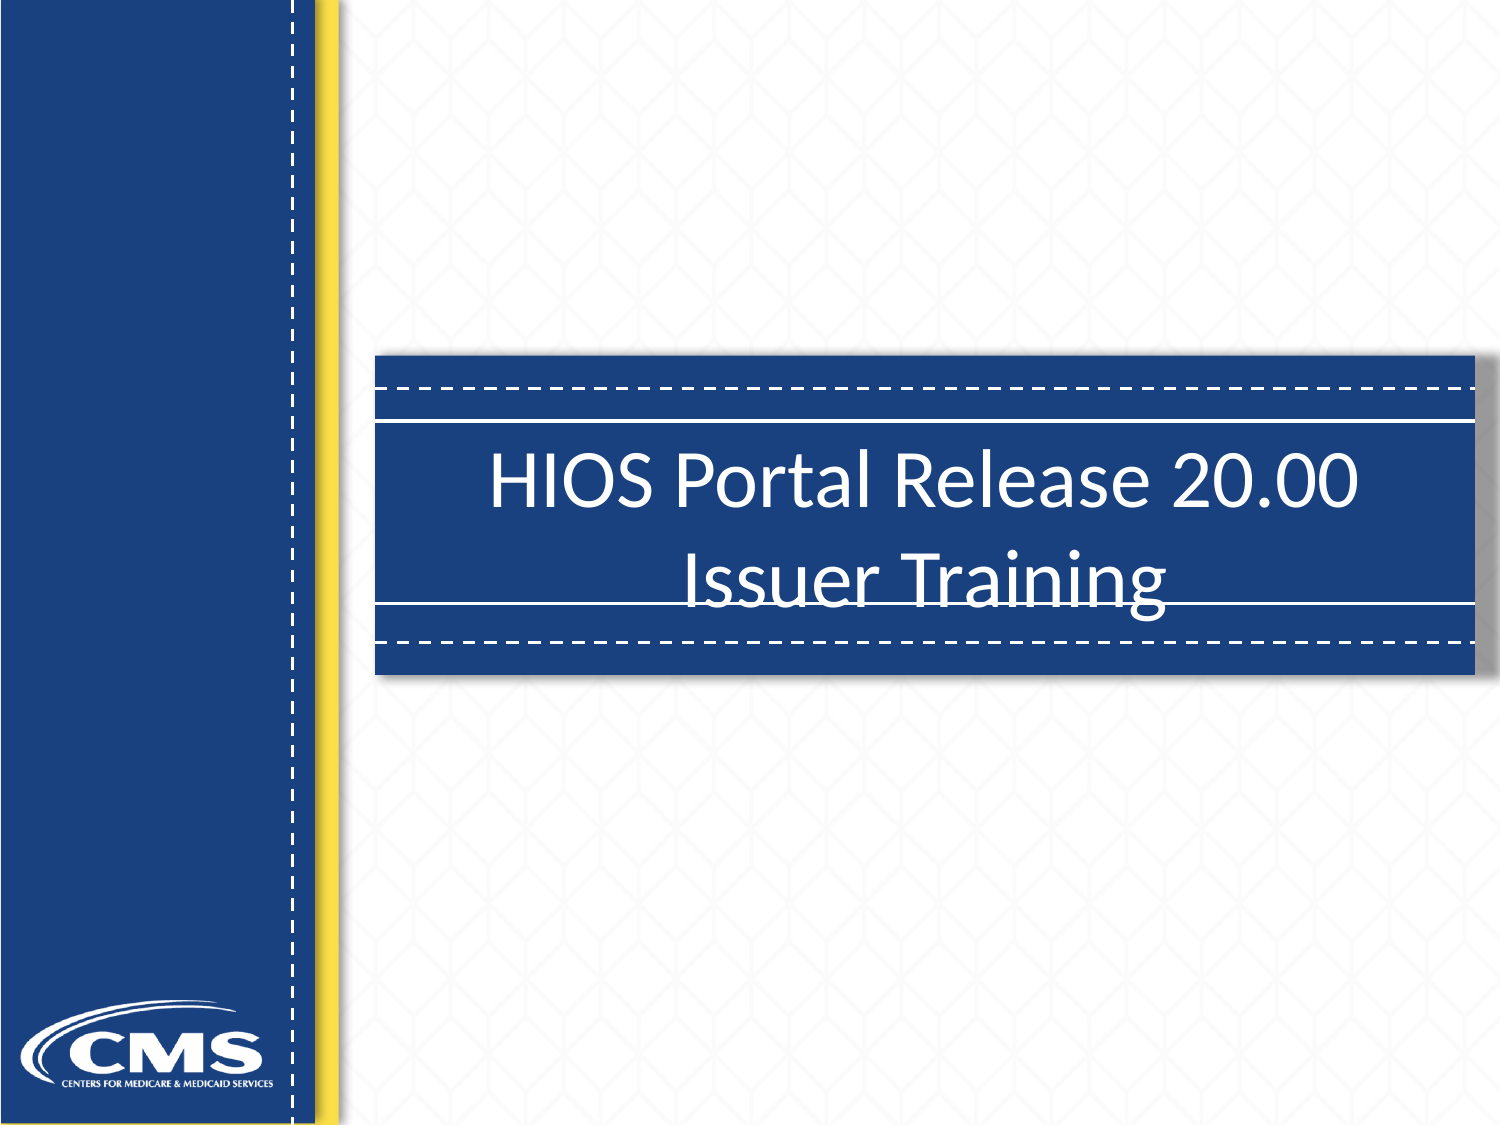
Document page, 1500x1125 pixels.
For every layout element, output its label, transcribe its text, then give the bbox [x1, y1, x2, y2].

list HIOS Portal Release 20.00 Issuer Training [399, 437, 1450, 600]
